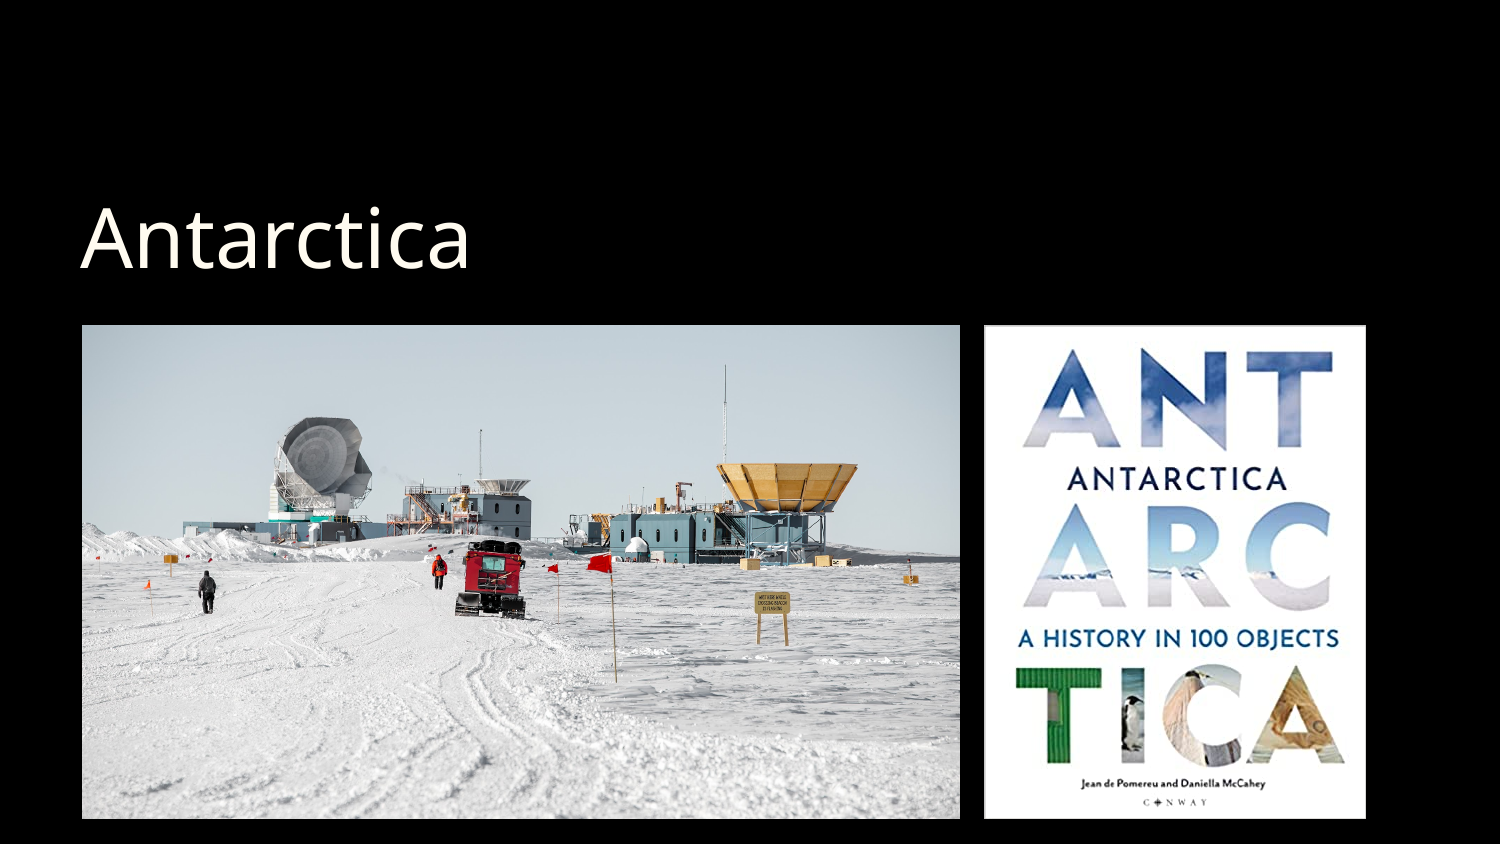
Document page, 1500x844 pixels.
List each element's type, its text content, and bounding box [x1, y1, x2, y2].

picture [984, 325, 1366, 819]
picture [82, 325, 960, 819]
title Antarctica [65, 50, 1398, 301]
